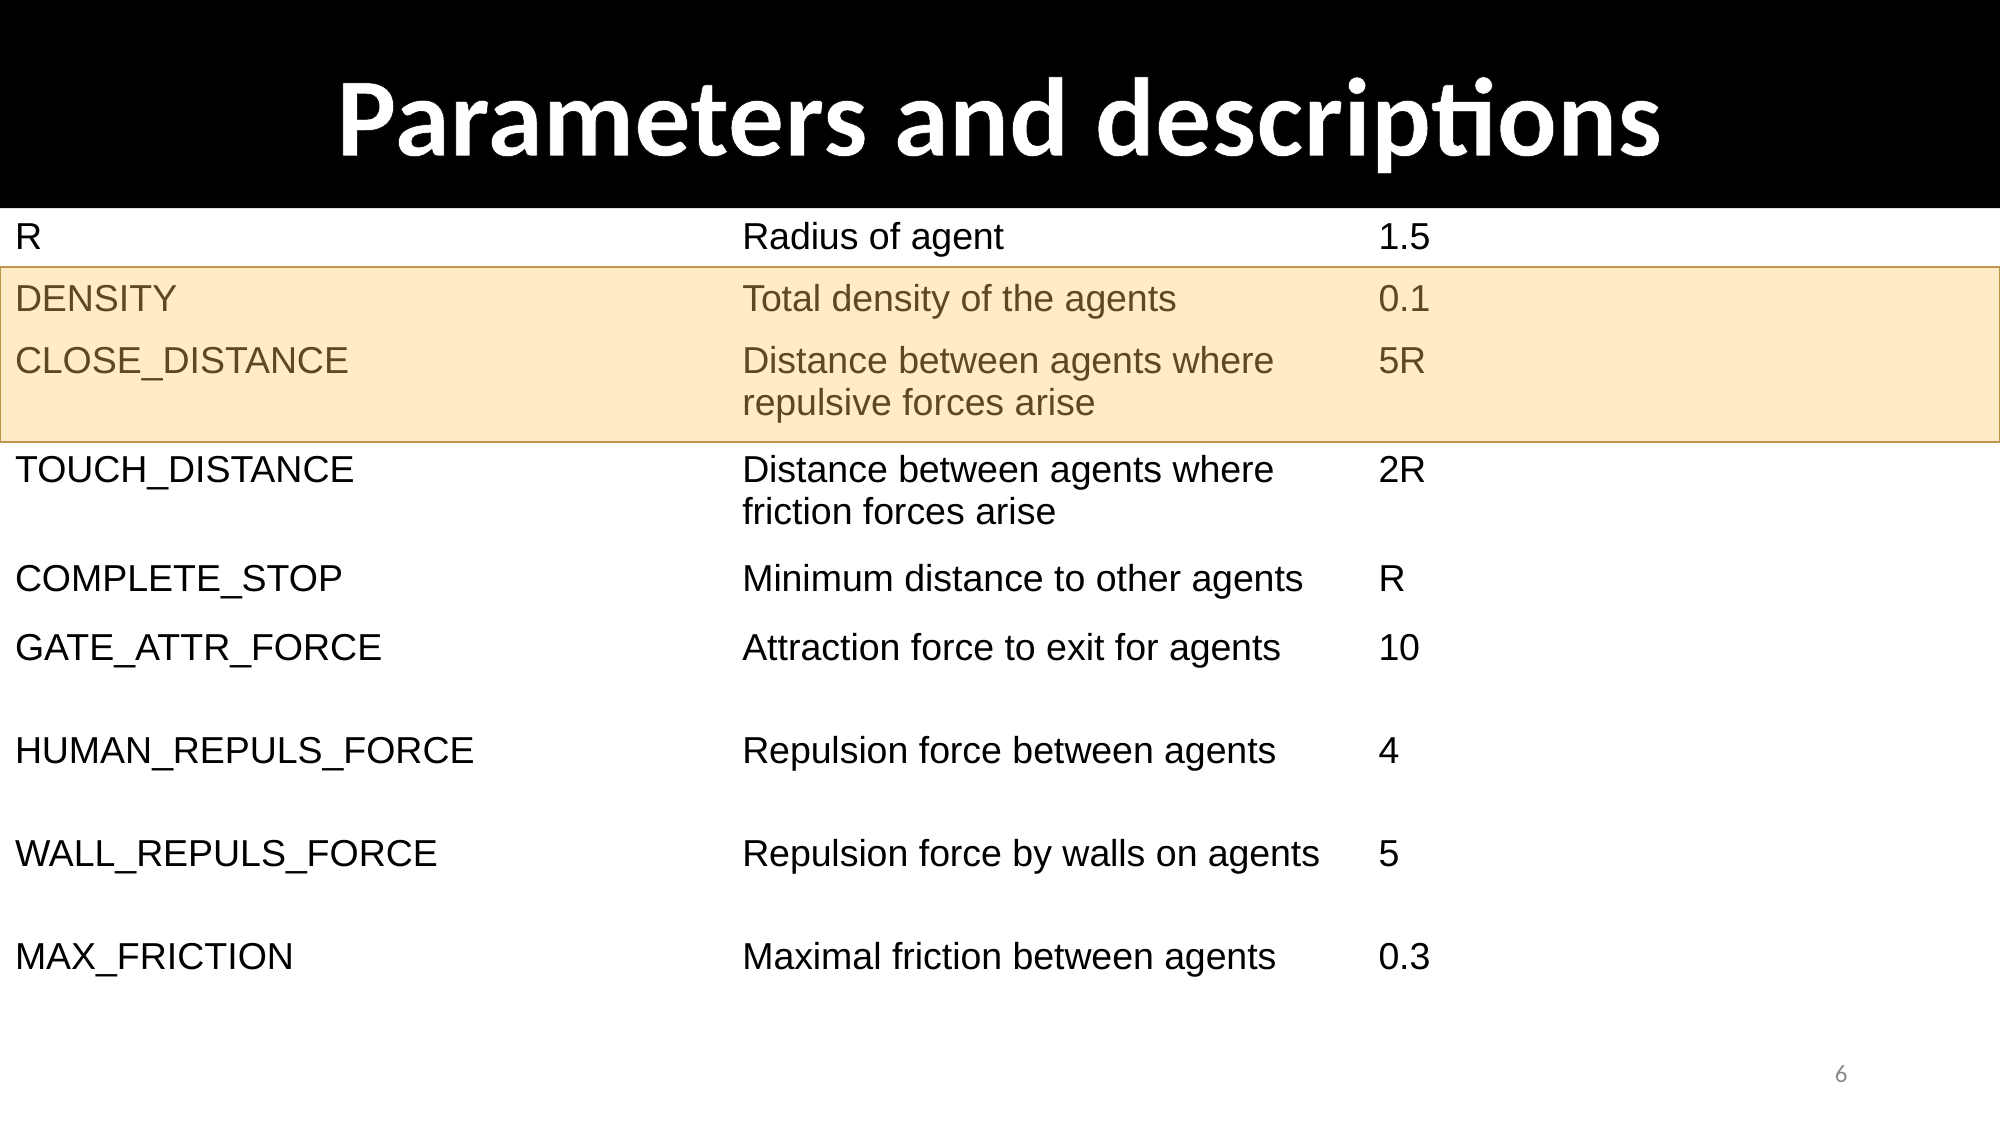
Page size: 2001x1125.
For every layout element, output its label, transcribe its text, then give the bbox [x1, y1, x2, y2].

table_cell Minimum distance to other agents [727, 550, 1364, 619]
table_cell Repulsion force by walls on agents [727, 825, 1364, 928]
table_header 1.5 [1364, 208, 2000, 266]
table_header R [0, 208, 727, 266]
table_header Radius of agent [727, 208, 1364, 266]
table_cell MAX_FRICTION [0, 928, 727, 1031]
table_cell R [1364, 550, 2000, 619]
slide_number 6 [1412, 1042, 1863, 1103]
text_box [0, 0, 2000, 208]
table_cell TOUCH_DISTANCE [0, 443, 727, 550]
table_cell 10 [1364, 619, 2000, 722]
table_cell HUMAN_REPULS_FORCE [0, 722, 727, 825]
table_cell GATE_ATTR_FORCE [0, 619, 727, 722]
table_cell 5 [1364, 825, 2000, 928]
table_cell Distance between agents where friction forces arise [727, 443, 1364, 550]
table_cell Repulsion force between agents [727, 722, 1364, 825]
table_cell 0.3 [1364, 928, 2000, 1031]
table_cell WALL_REPULS_FORCE [0, 825, 727, 928]
text_box [0, 266, 2000, 443]
text_box Parameters and descriptions [270, 35, 1730, 186]
table_cell 2R [1364, 443, 2000, 550]
table_cell Attraction force to exit for agents [727, 619, 1364, 722]
table_cell 4 [1364, 722, 2000, 825]
table_cell Maximal friction between agents [727, 928, 1364, 1031]
table_cell COMPLETE_STOP [0, 550, 727, 619]
